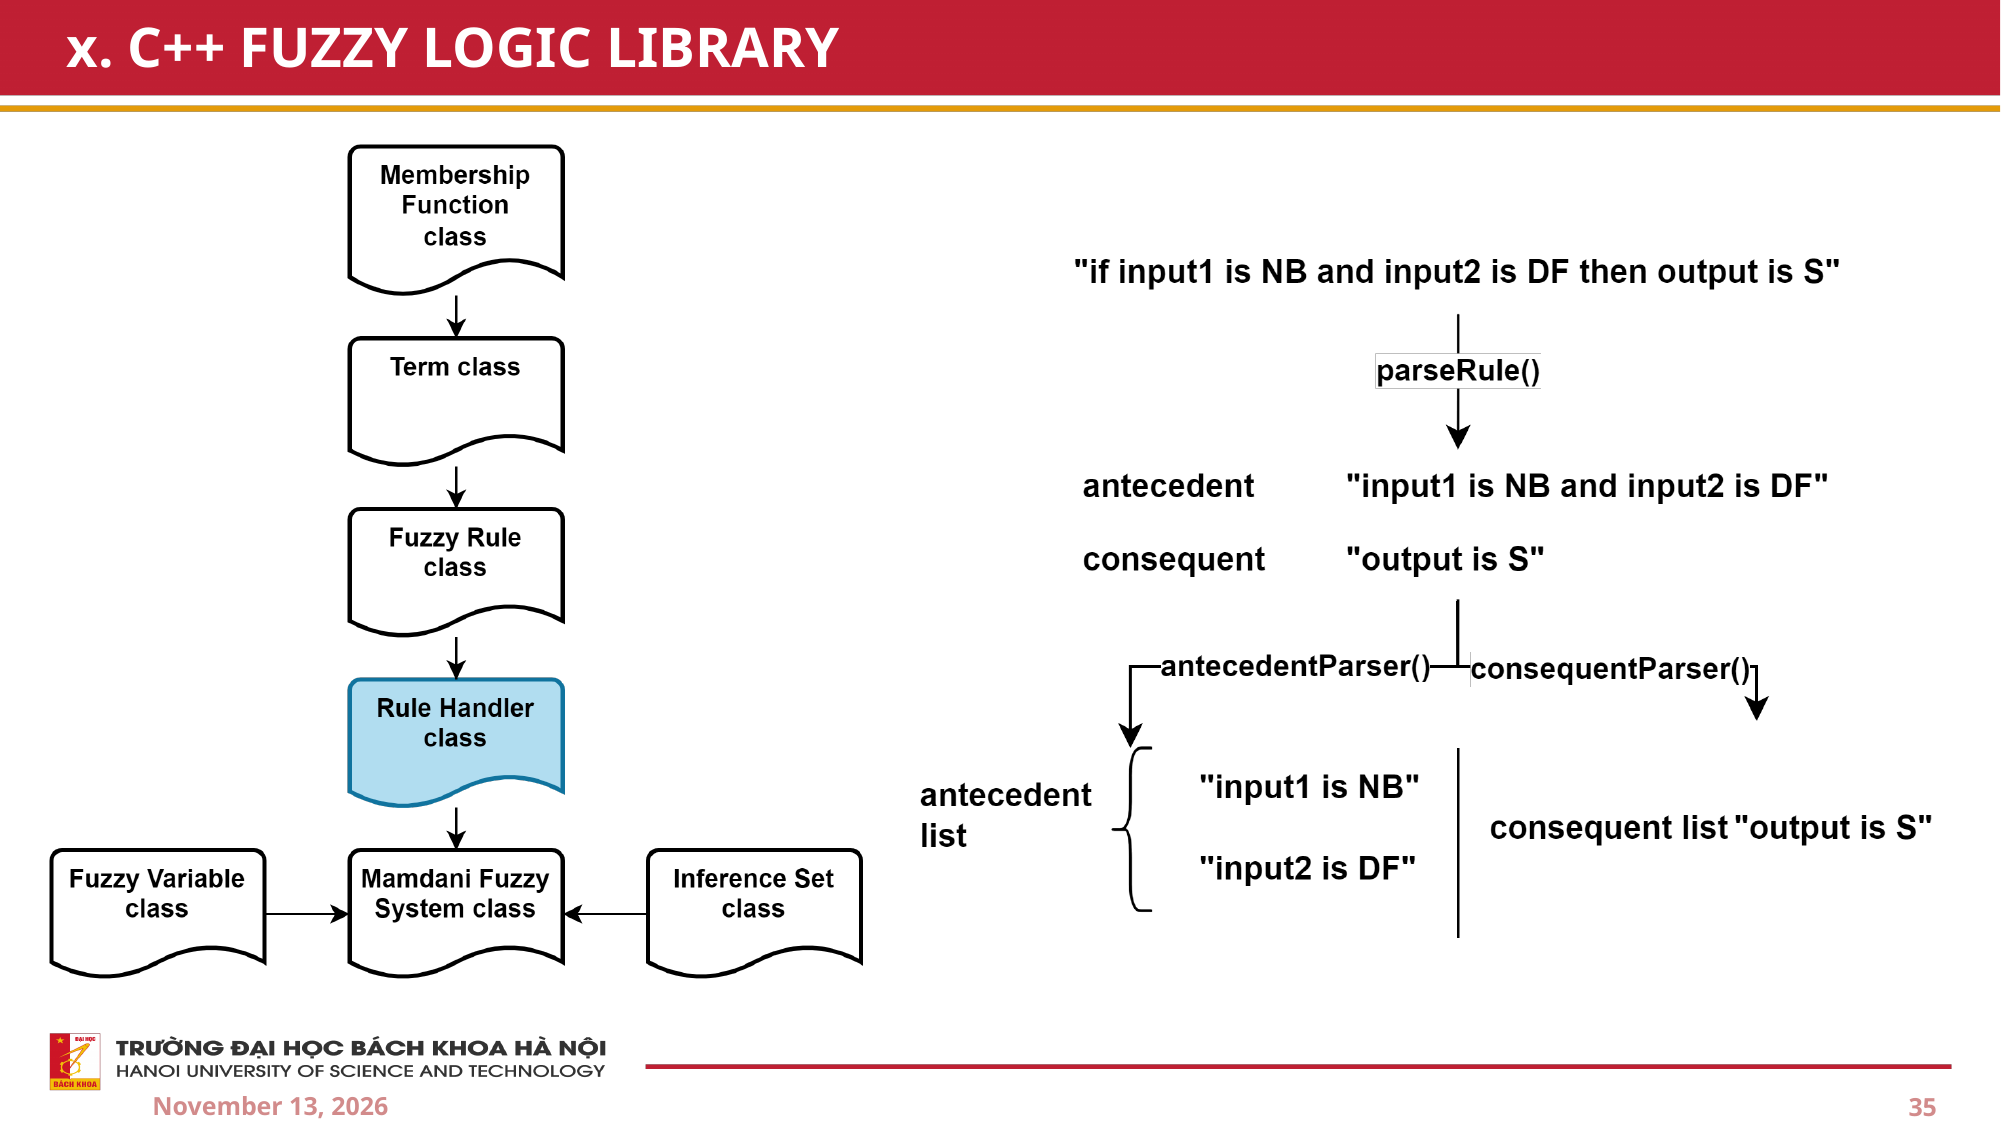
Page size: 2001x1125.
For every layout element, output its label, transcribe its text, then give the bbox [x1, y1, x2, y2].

picture [0, 0, 2001, 1125]
slide_number 35 [1502, 1078, 1953, 1125]
title x. C++ FUZZY LOGIC LIBRARY [51, 12, 1949, 87]
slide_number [137, 1076, 588, 1125]
